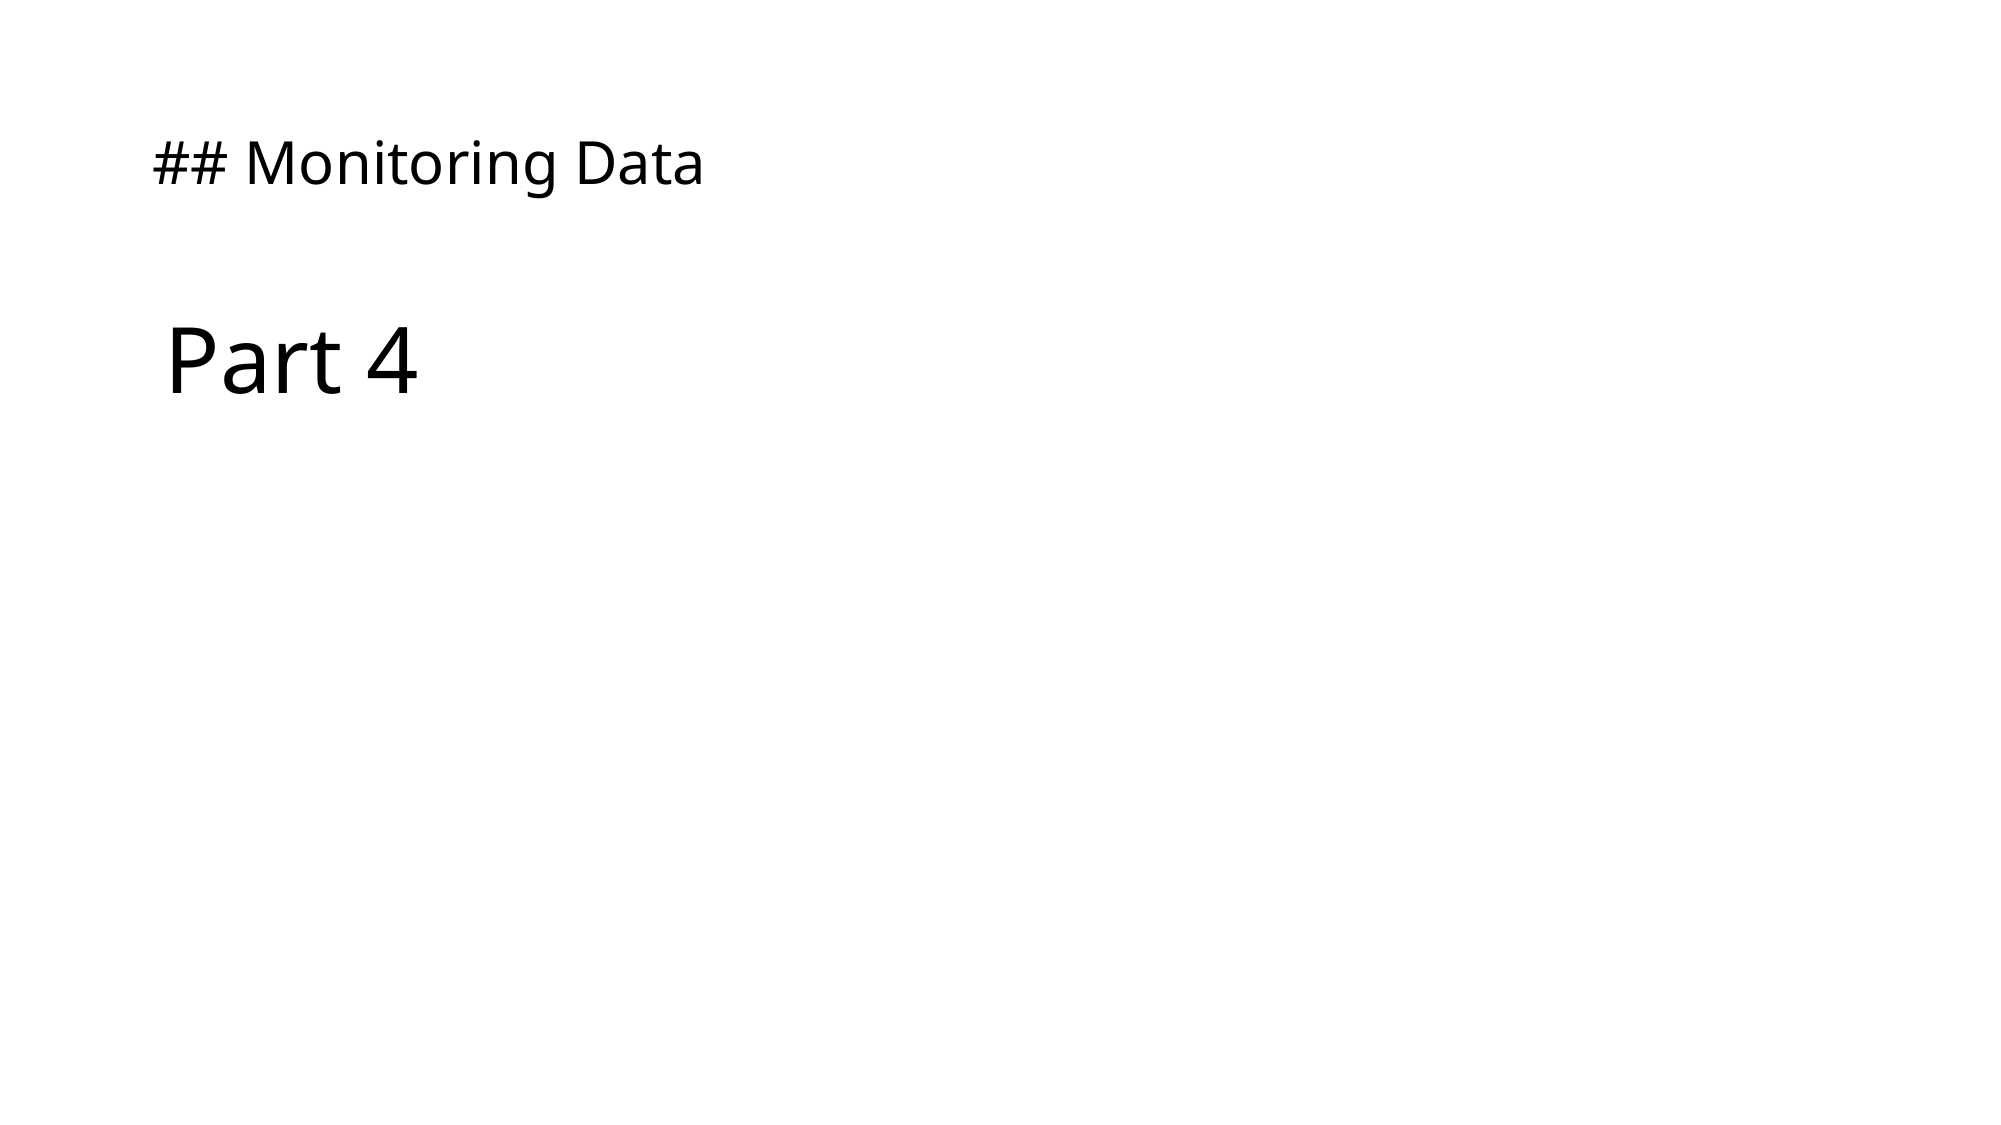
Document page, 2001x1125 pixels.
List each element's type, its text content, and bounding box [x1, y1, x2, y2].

title ## Monitoring Data [137, 59, 1863, 278]
text_box Part 4 [149, 255, 1875, 473]
